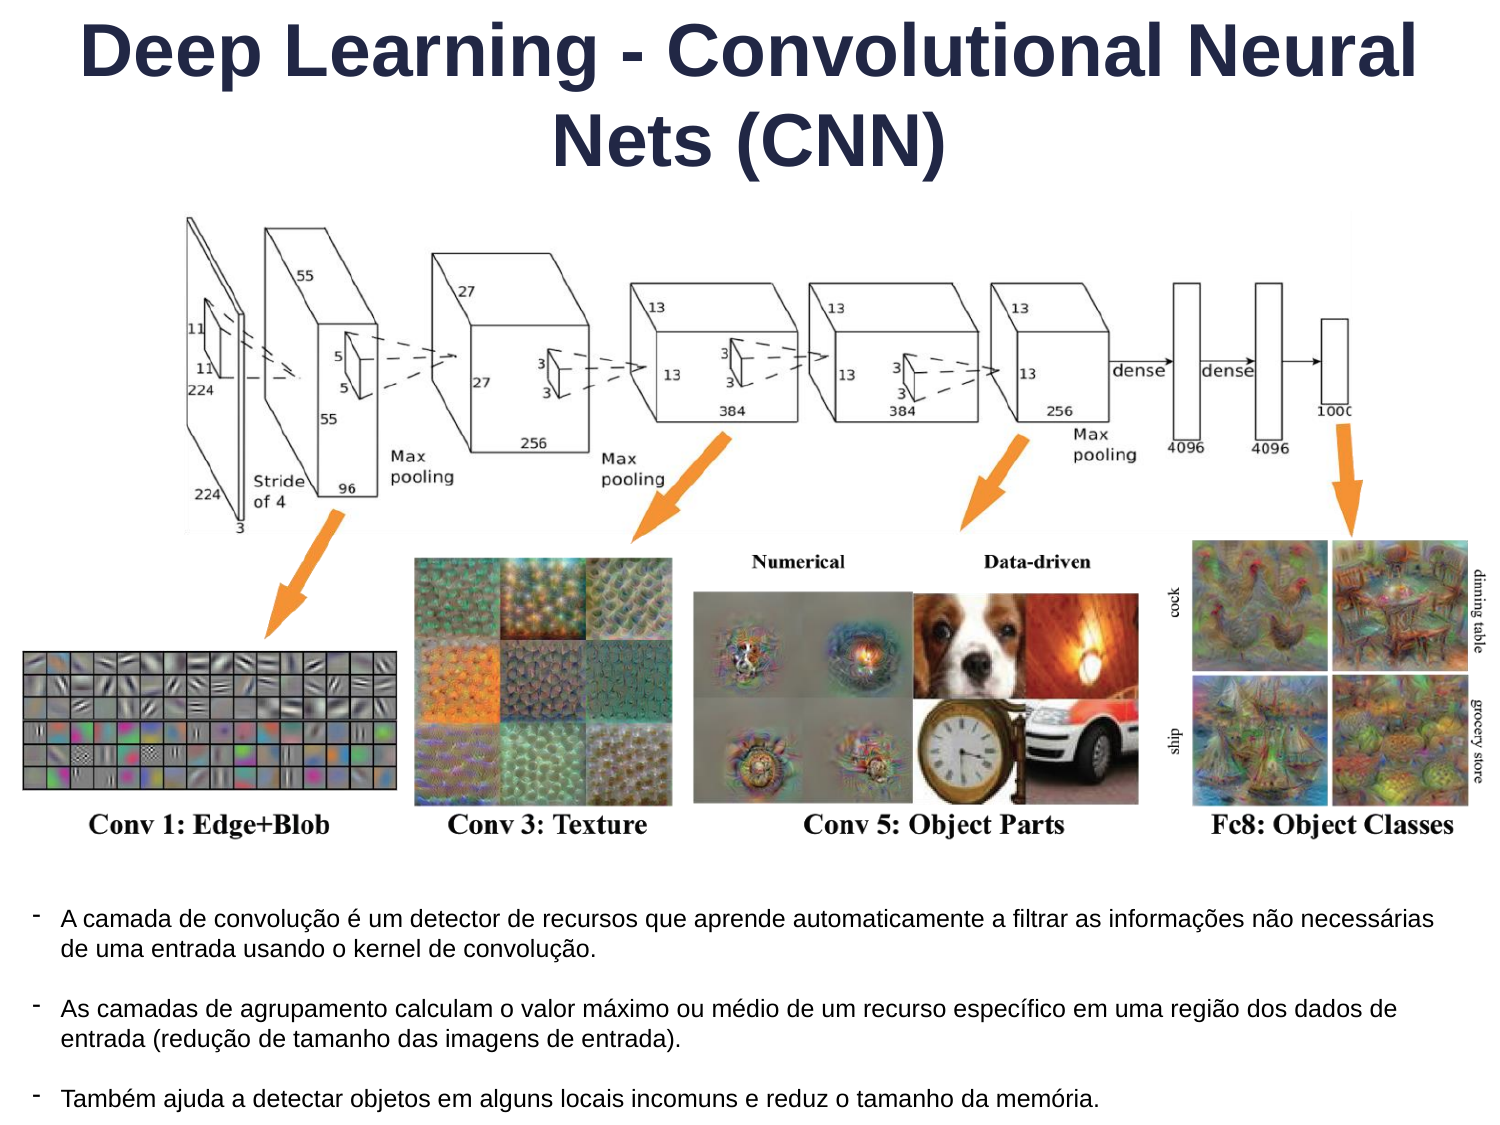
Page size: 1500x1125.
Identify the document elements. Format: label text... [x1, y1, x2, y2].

title Deep Learning - Convolutional Neural Nets (CNN) [0, 46, 1500, 198]
picture [0, 210, 1500, 862]
text_box A camada de convolução é um detector de recursos que aprende automaticamente a filtrar as informações não necessárias de uma entrada usando o kernel de convolução. As camadas de agrupamento calculam o valor máximo ou médio de um recurso específico em uma região dos dados de entrada (redução de tamanho das imagens de entrada). Também ajuda a detectar objetos em alguns locais incomuns e reduz o tamanho da memória. [17, 895, 1471, 1120]
